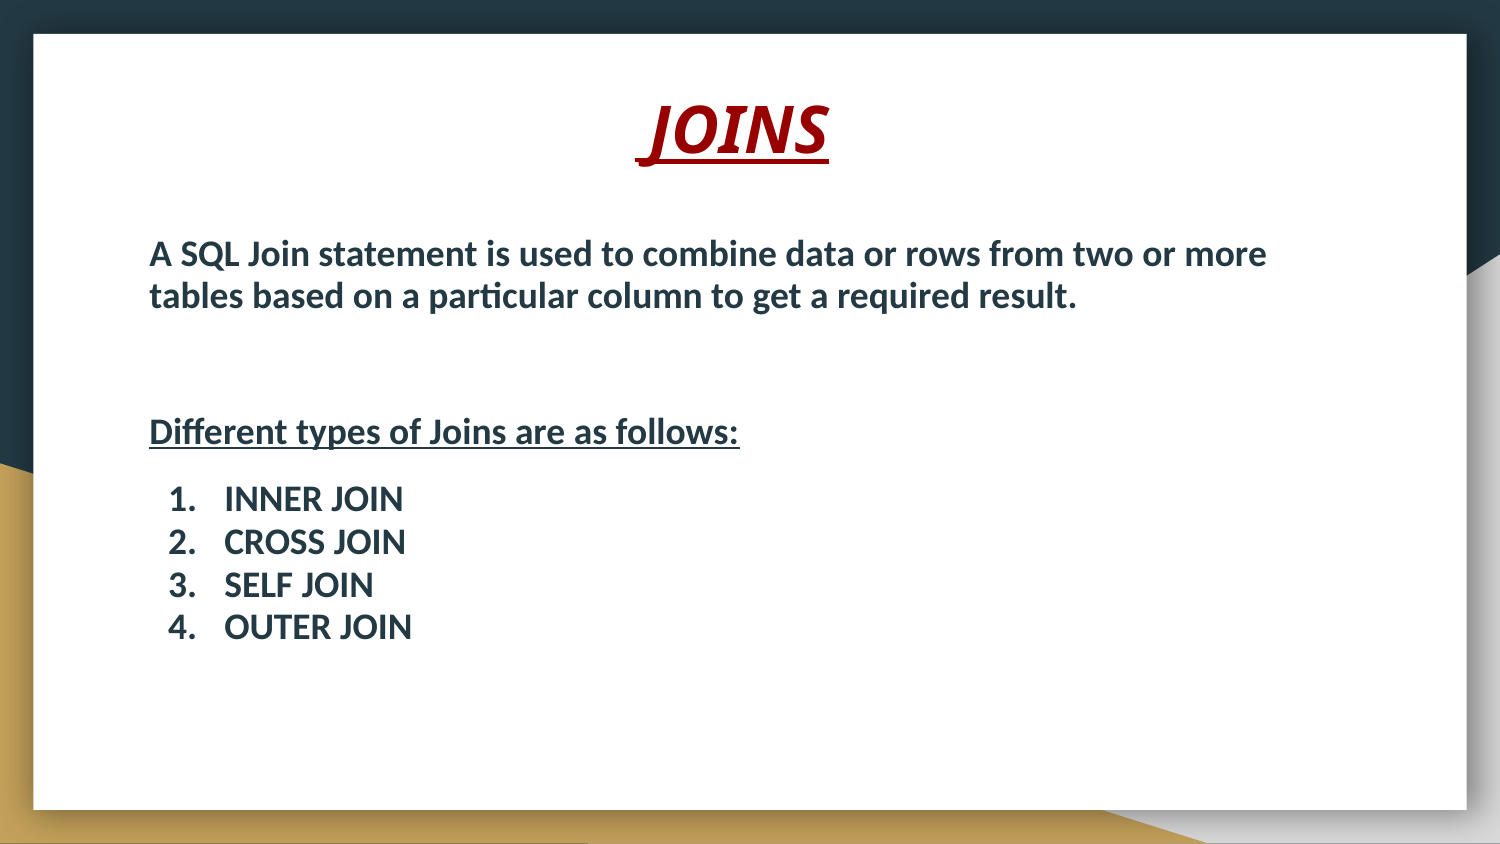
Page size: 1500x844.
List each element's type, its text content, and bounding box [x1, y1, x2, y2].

title JOINS [156, 72, 1388, 182]
list A SQL Join statement is used to combine data or rows from two or more tables based on a particular column to get a required result. Different types of Joins are as follows: INNER JOIN CROSS JOIN SELF JOIN OUTER JOIN [134, 216, 1366, 767]
